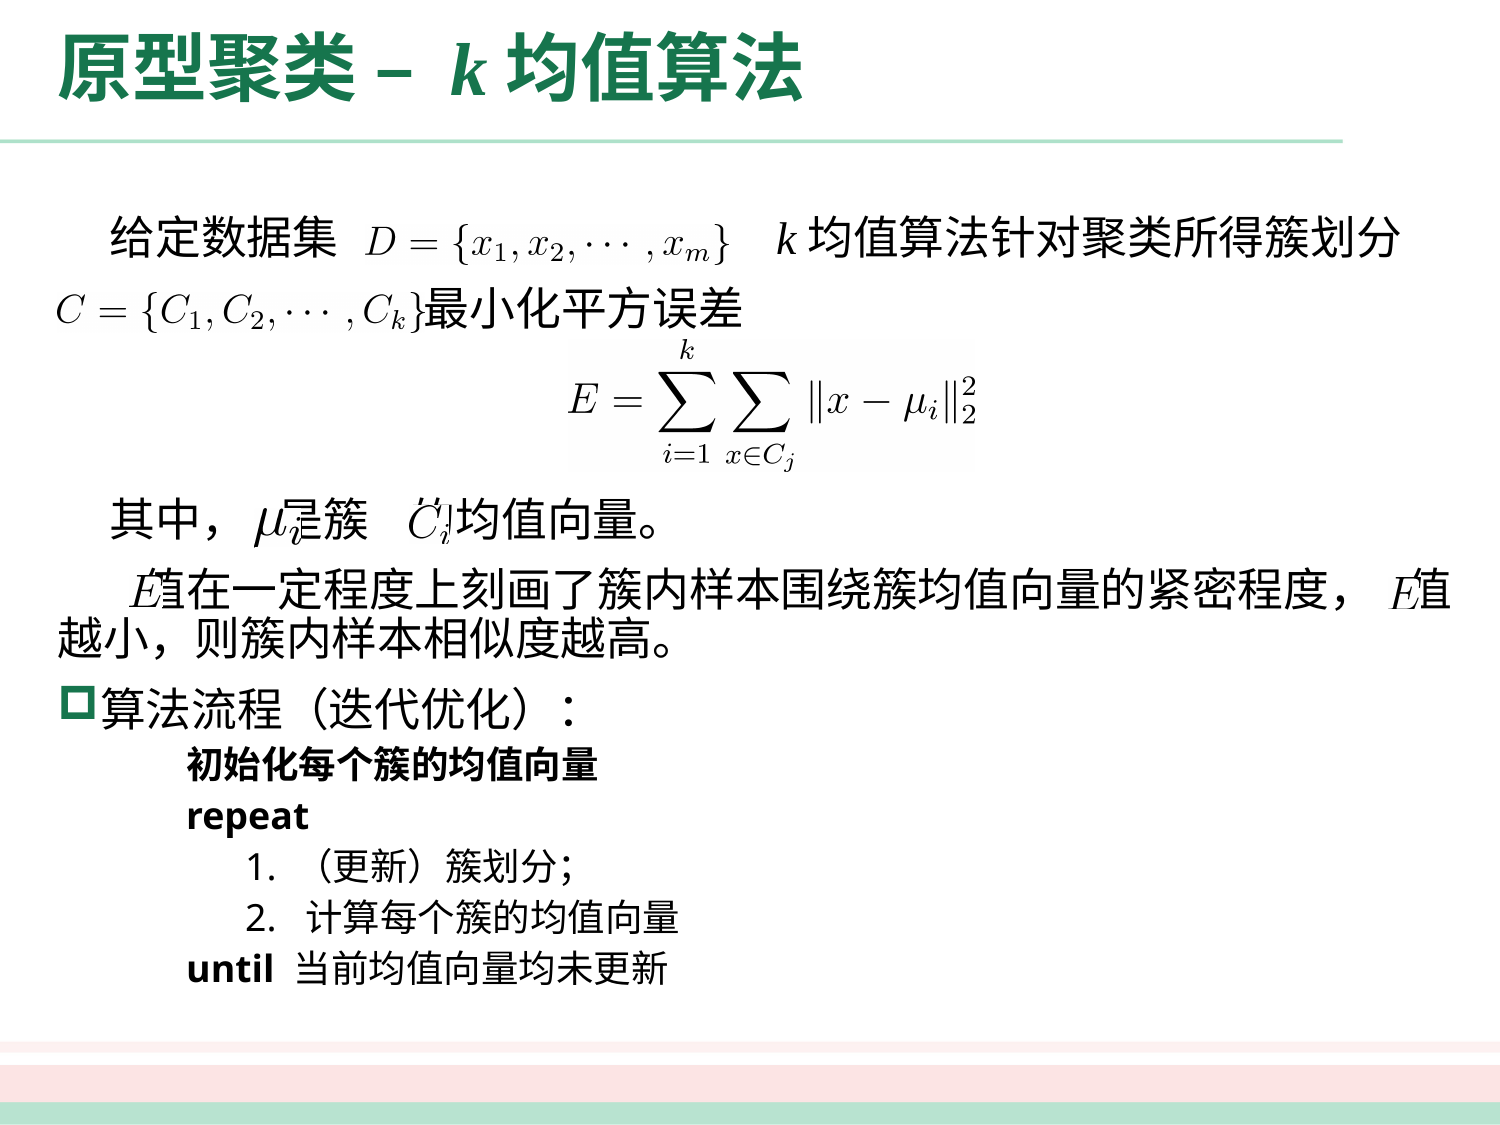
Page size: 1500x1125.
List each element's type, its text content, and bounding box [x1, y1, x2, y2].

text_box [252, 503, 304, 551]
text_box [566, 336, 976, 474]
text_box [364, 220, 731, 268]
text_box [127, 571, 165, 619]
title 原型聚类 – k均值算法 [42, 7, 1337, 135]
list 给定数据集 ， k均值算法针对聚类所得簇划分 最小化平方误差 其中， 是簇 的均值向量。 值在一定程度上刻画了簇内样本围绕簇均值向量的紧密程度， 值越小，则簇内样本相似度越高。 算法流程（迭代优化）： 初始化每个簇的均值向量 repeat 1. （更新）簇划分； 2. 计算每个簇的均值向量 until 当前均值向量均未更新 [42, 207, 1500, 1035]
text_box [55, 288, 427, 337]
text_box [1386, 573, 1423, 621]
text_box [407, 501, 451, 549]
picture [0, 0, 1500, 1125]
